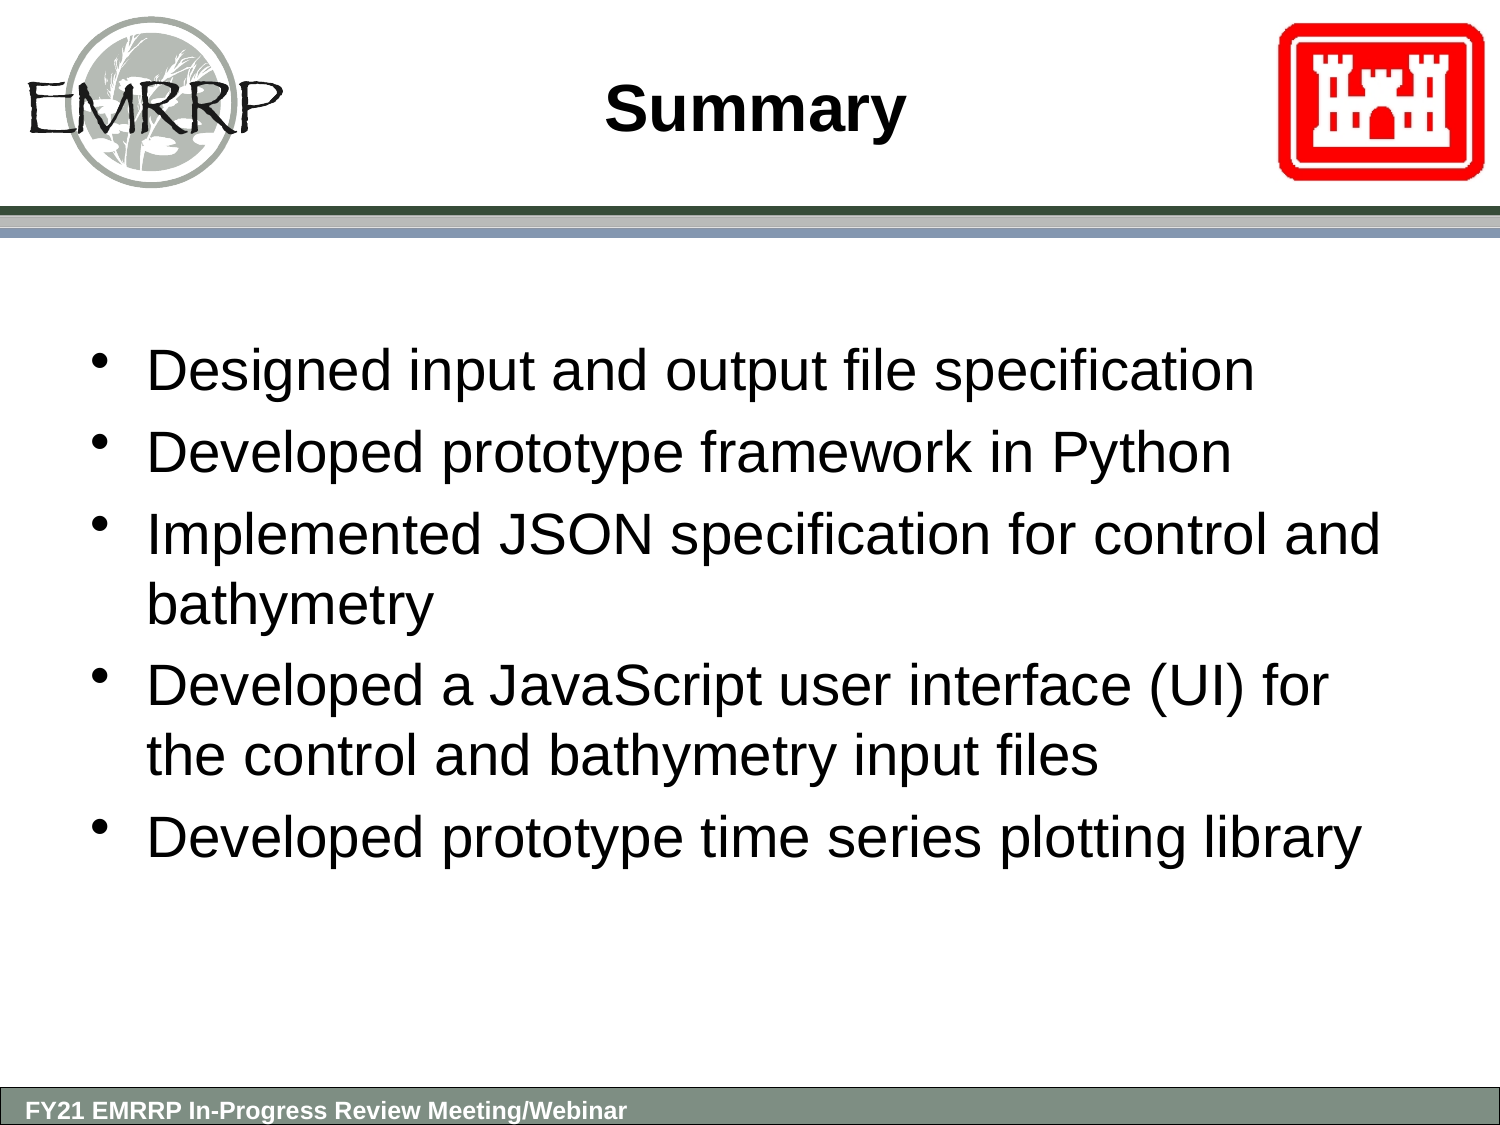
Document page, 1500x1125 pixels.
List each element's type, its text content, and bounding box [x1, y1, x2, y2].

list Designed input and output file specification Developed prototype framework in Python Implemented JSON specification for control and bathymetry Developed a JavaScript user interface (UI) for the control and bathymetry input files Developed prototype time series plotting library [74, 324, 1426, 1001]
title Summary [274, 49, 1238, 201]
picture [24, 12, 285, 191]
picture [0, 206, 1500, 238]
picture [1275, 21, 1488, 183]
